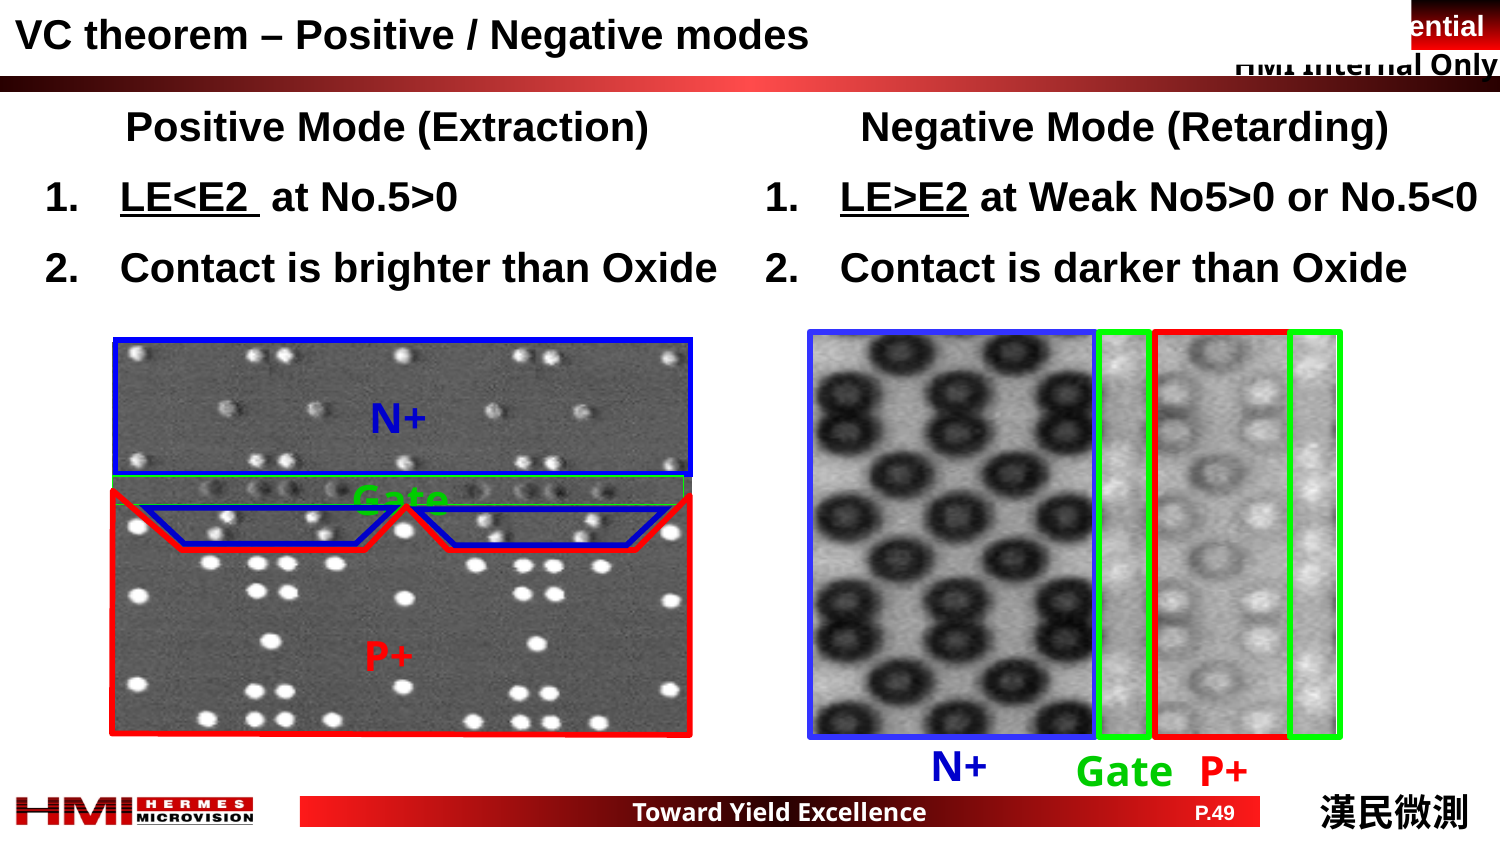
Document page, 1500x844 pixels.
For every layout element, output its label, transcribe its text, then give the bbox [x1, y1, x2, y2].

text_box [111, 341, 693, 735]
picture [15, 796, 255, 826]
text_box Positive Mode (Extraction) LE<E2 at No.5>0 Contact is brighter than Oxide [30, 91, 749, 299]
text_box N+ [915, 741, 1021, 797]
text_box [809, 331, 1336, 734]
text_box VC theorem – Positive / Negative modes [0, 0, 1412, 65]
text_box Negative Mode (Retarding) LE>E2 at Weak No5>0 or No.5<0 Contact is darker than Oxide [749, 91, 1500, 299]
text_box Gate [1060, 741, 1201, 802]
text_box P+ [1201, 741, 1307, 802]
